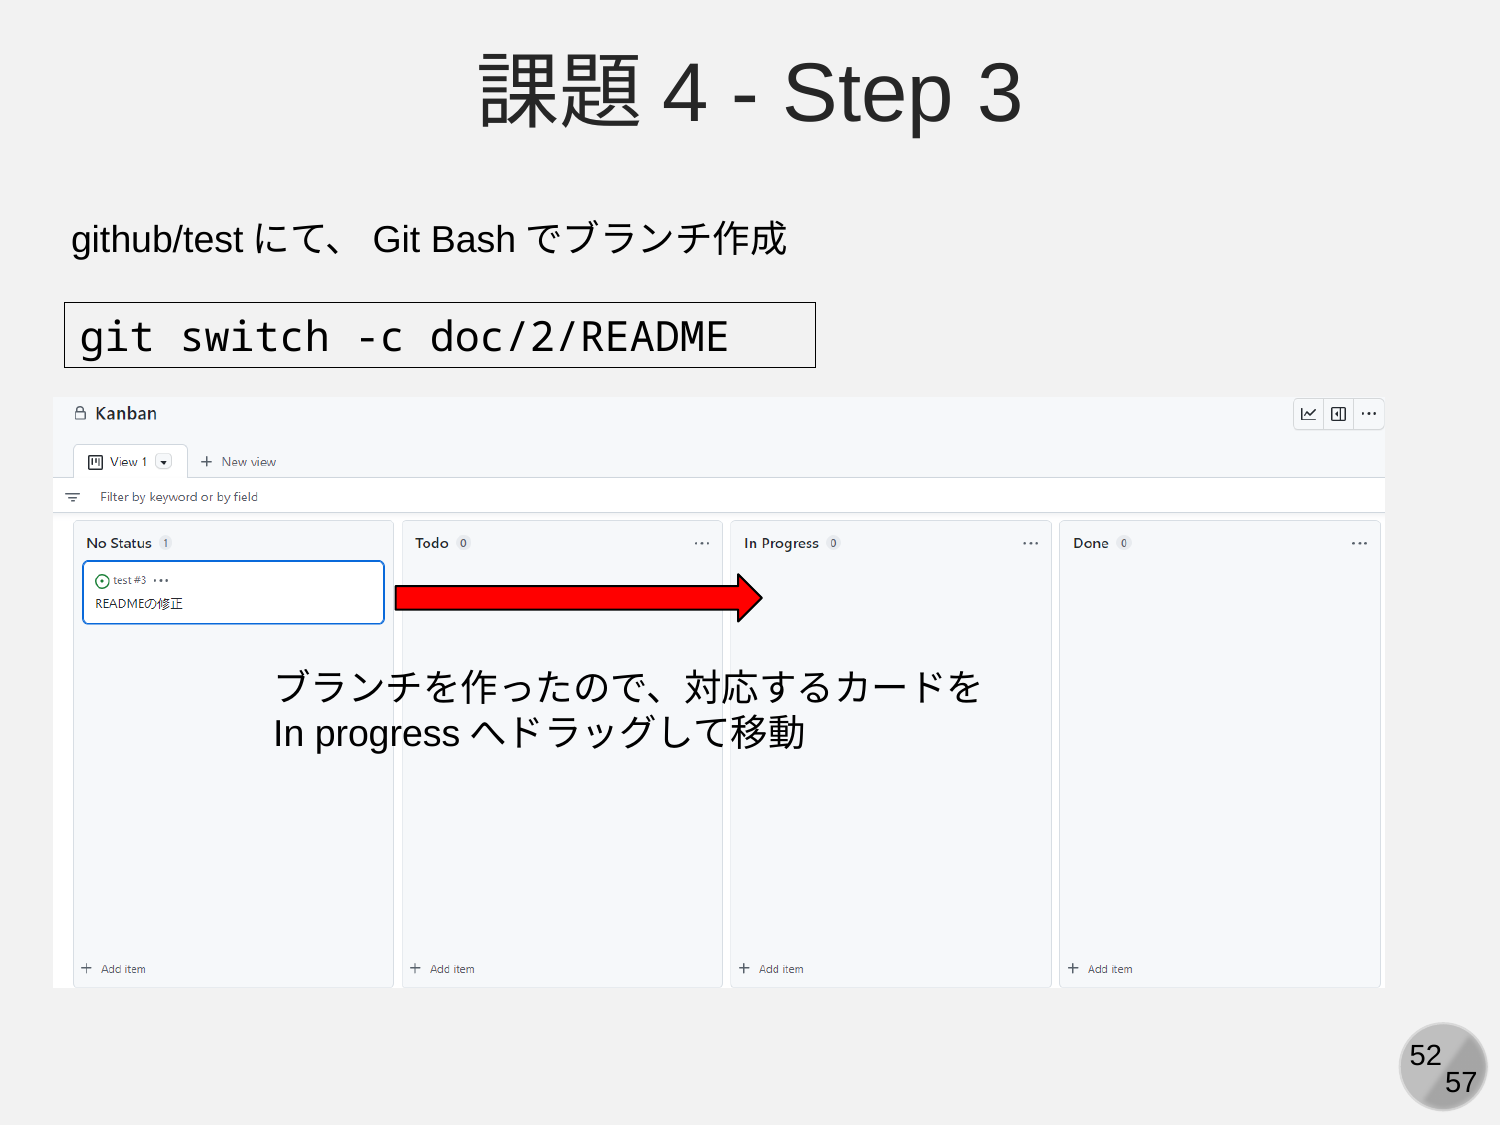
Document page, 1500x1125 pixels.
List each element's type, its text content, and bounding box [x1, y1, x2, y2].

picture [53, 397, 1385, 988]
list 課題4 - Step 3 [0, 31, 1500, 155]
text_box git switch -c doc/2/README [64, 302, 816, 368]
text_box github/testにて、Git Bashでブランチ作成 [56, 208, 803, 268]
